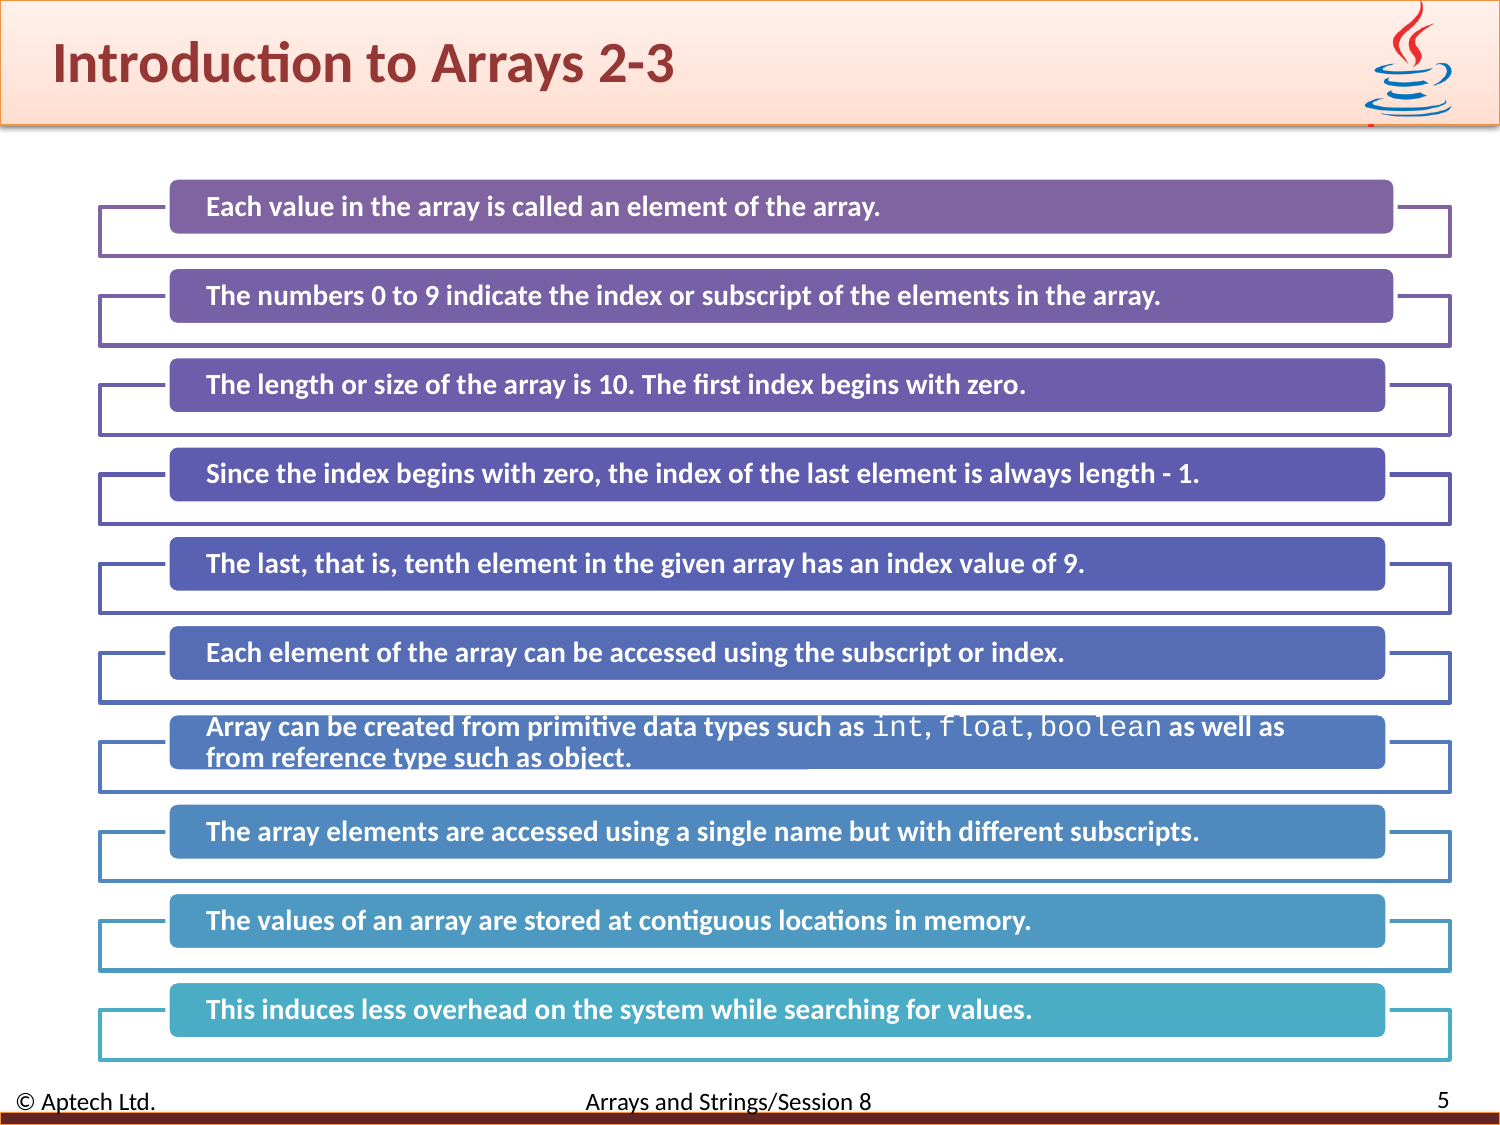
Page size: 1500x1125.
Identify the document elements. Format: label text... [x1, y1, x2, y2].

picture [1362, 0, 1454, 127]
slide_number 5 [1337, 1084, 1465, 1113]
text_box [99, 162, 1451, 1076]
footer © Aptech Ltd. Arrays and Strings/Session 8 [0, 1087, 1325, 1113]
title Introduction to Arrays 2-3 [37, 24, 1288, 93]
